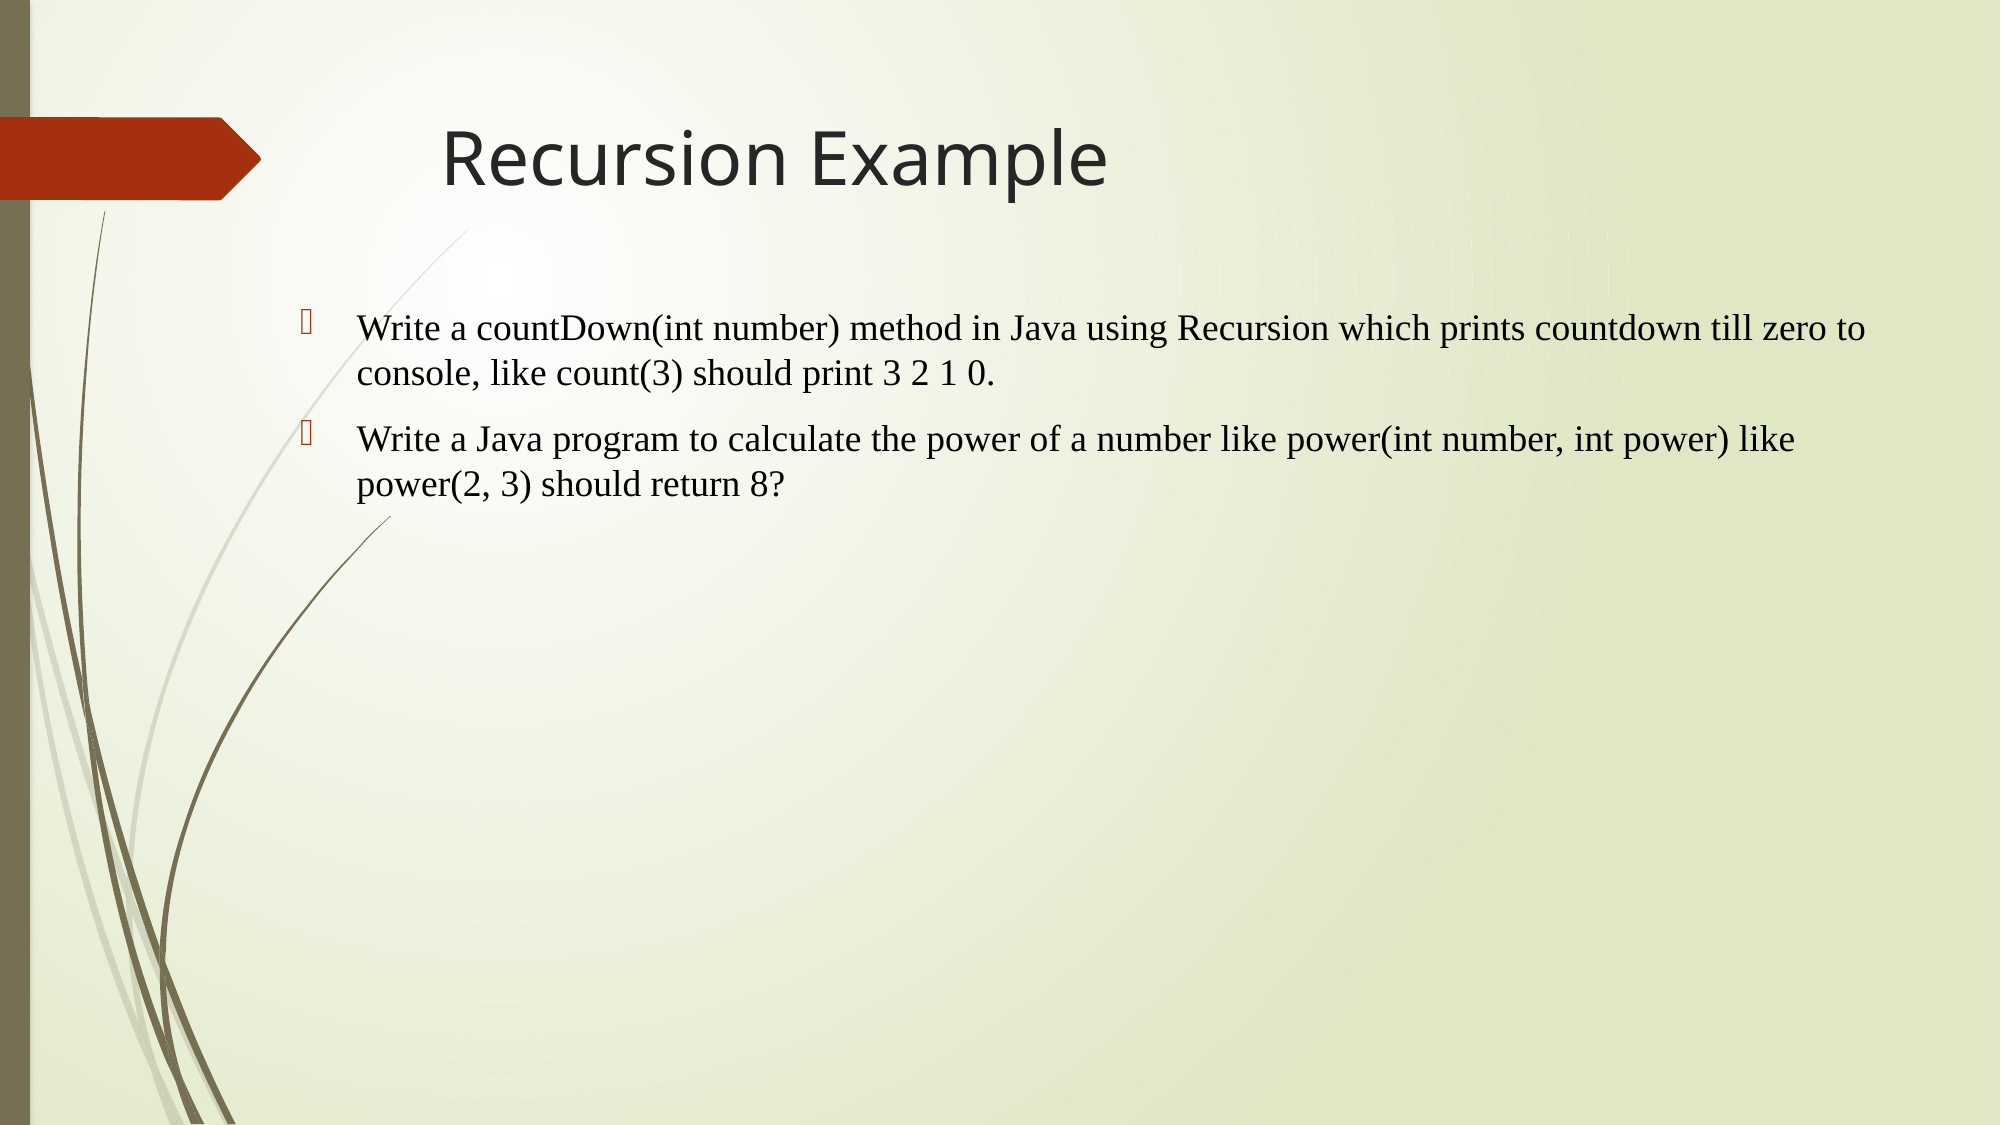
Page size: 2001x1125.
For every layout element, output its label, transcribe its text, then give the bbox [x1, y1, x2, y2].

title Recursion Example [425, 102, 1888, 295]
list Write a countDown(int number) method in Java using Recursion which prints countdown till zero to console, like count(3) should print 3 2 1 0. Write a Java program to calculate the power of a number like power(int number, int power) like power(2, 3) should return 8? [285, 295, 1888, 609]
